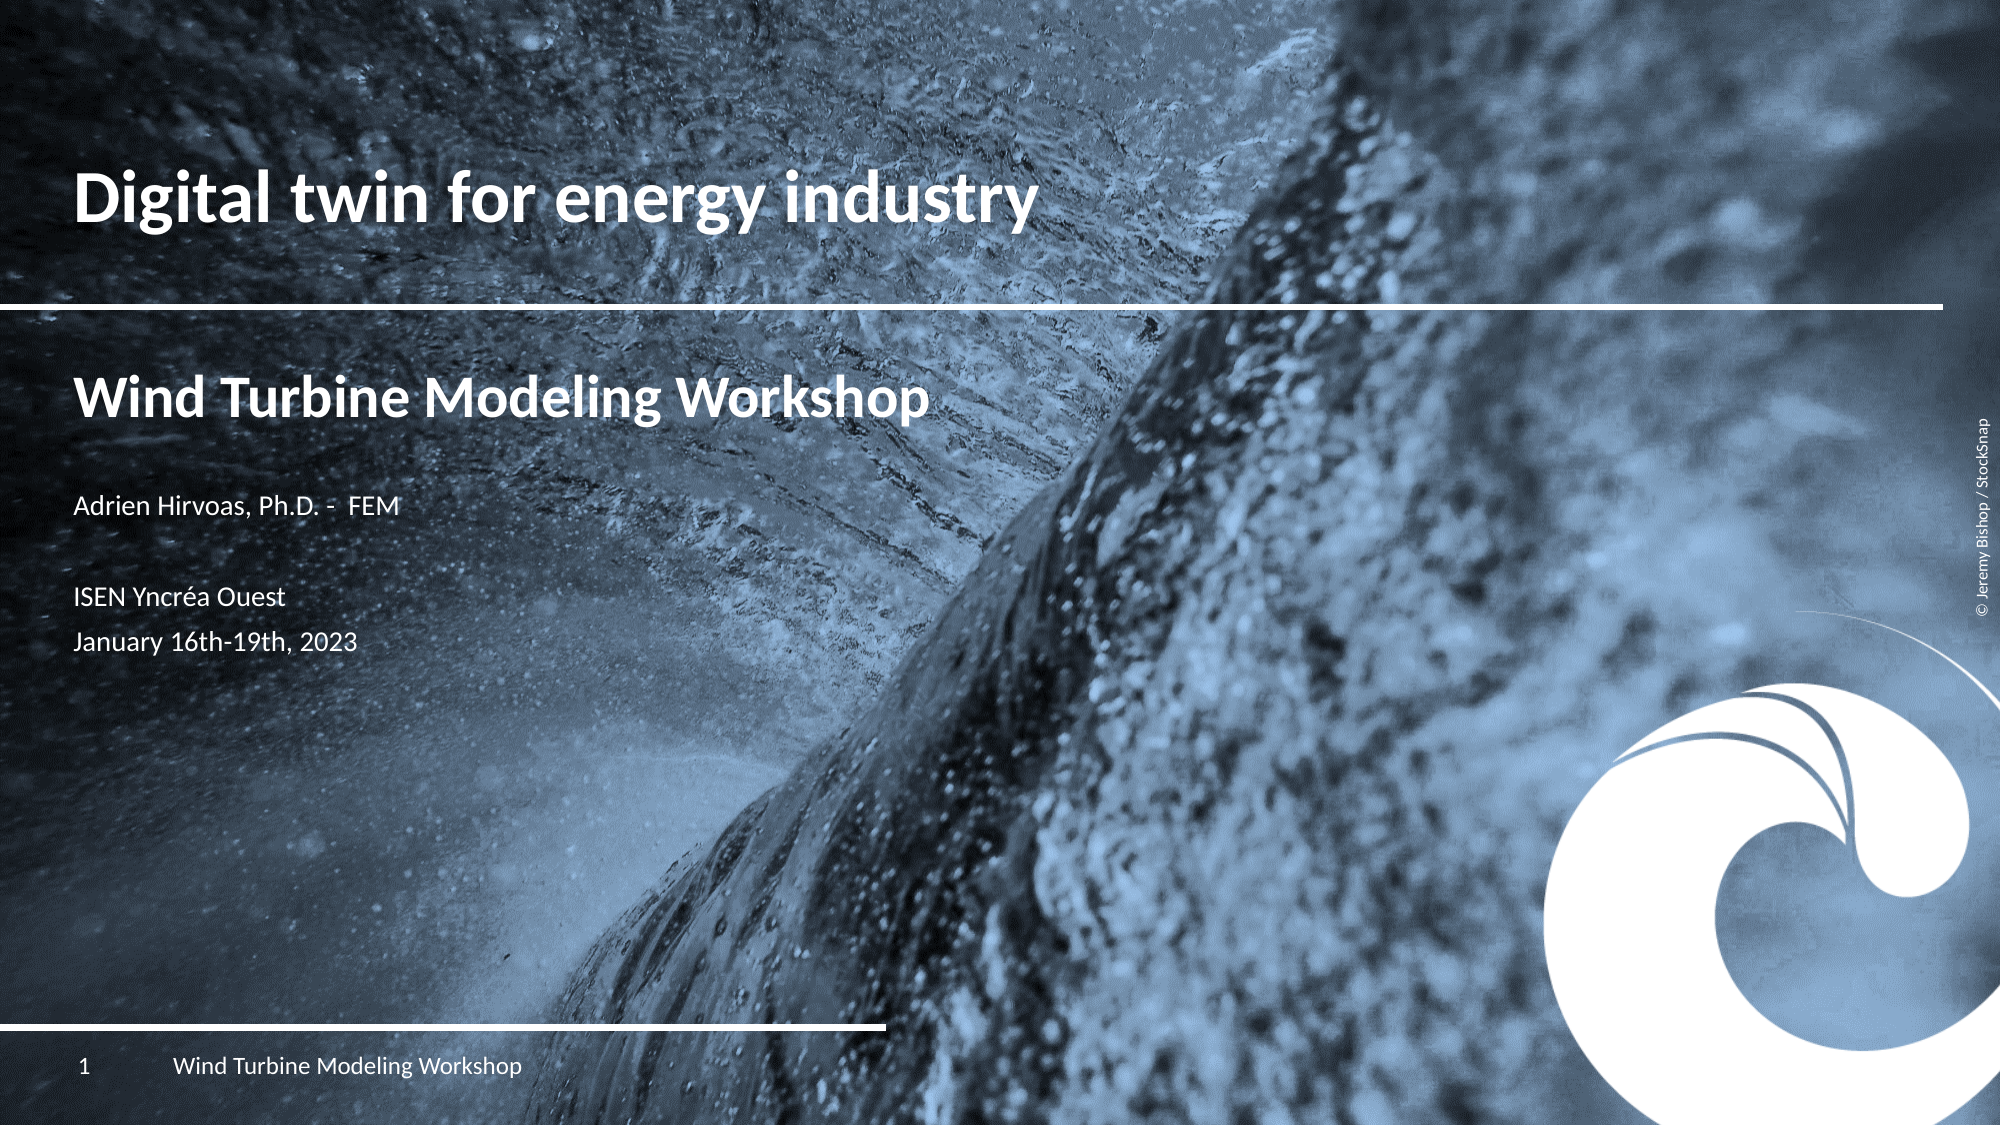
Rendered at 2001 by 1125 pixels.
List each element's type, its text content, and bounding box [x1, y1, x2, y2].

subtitle Wind Turbine Modeling Workshop Adrien Hirvoas, Ph.D. - FEM ISEN Yncréa Ouest January 16th-19th, 2023 [58, 358, 1228, 669]
title Digital twin for energy industry [58, 63, 1587, 246]
slide_number 1 [63, 1042, 142, 1103]
footer Wind Turbine Modeling Workshop [158, 1042, 878, 1103]
picture [1543, 611, 2000, 1125]
